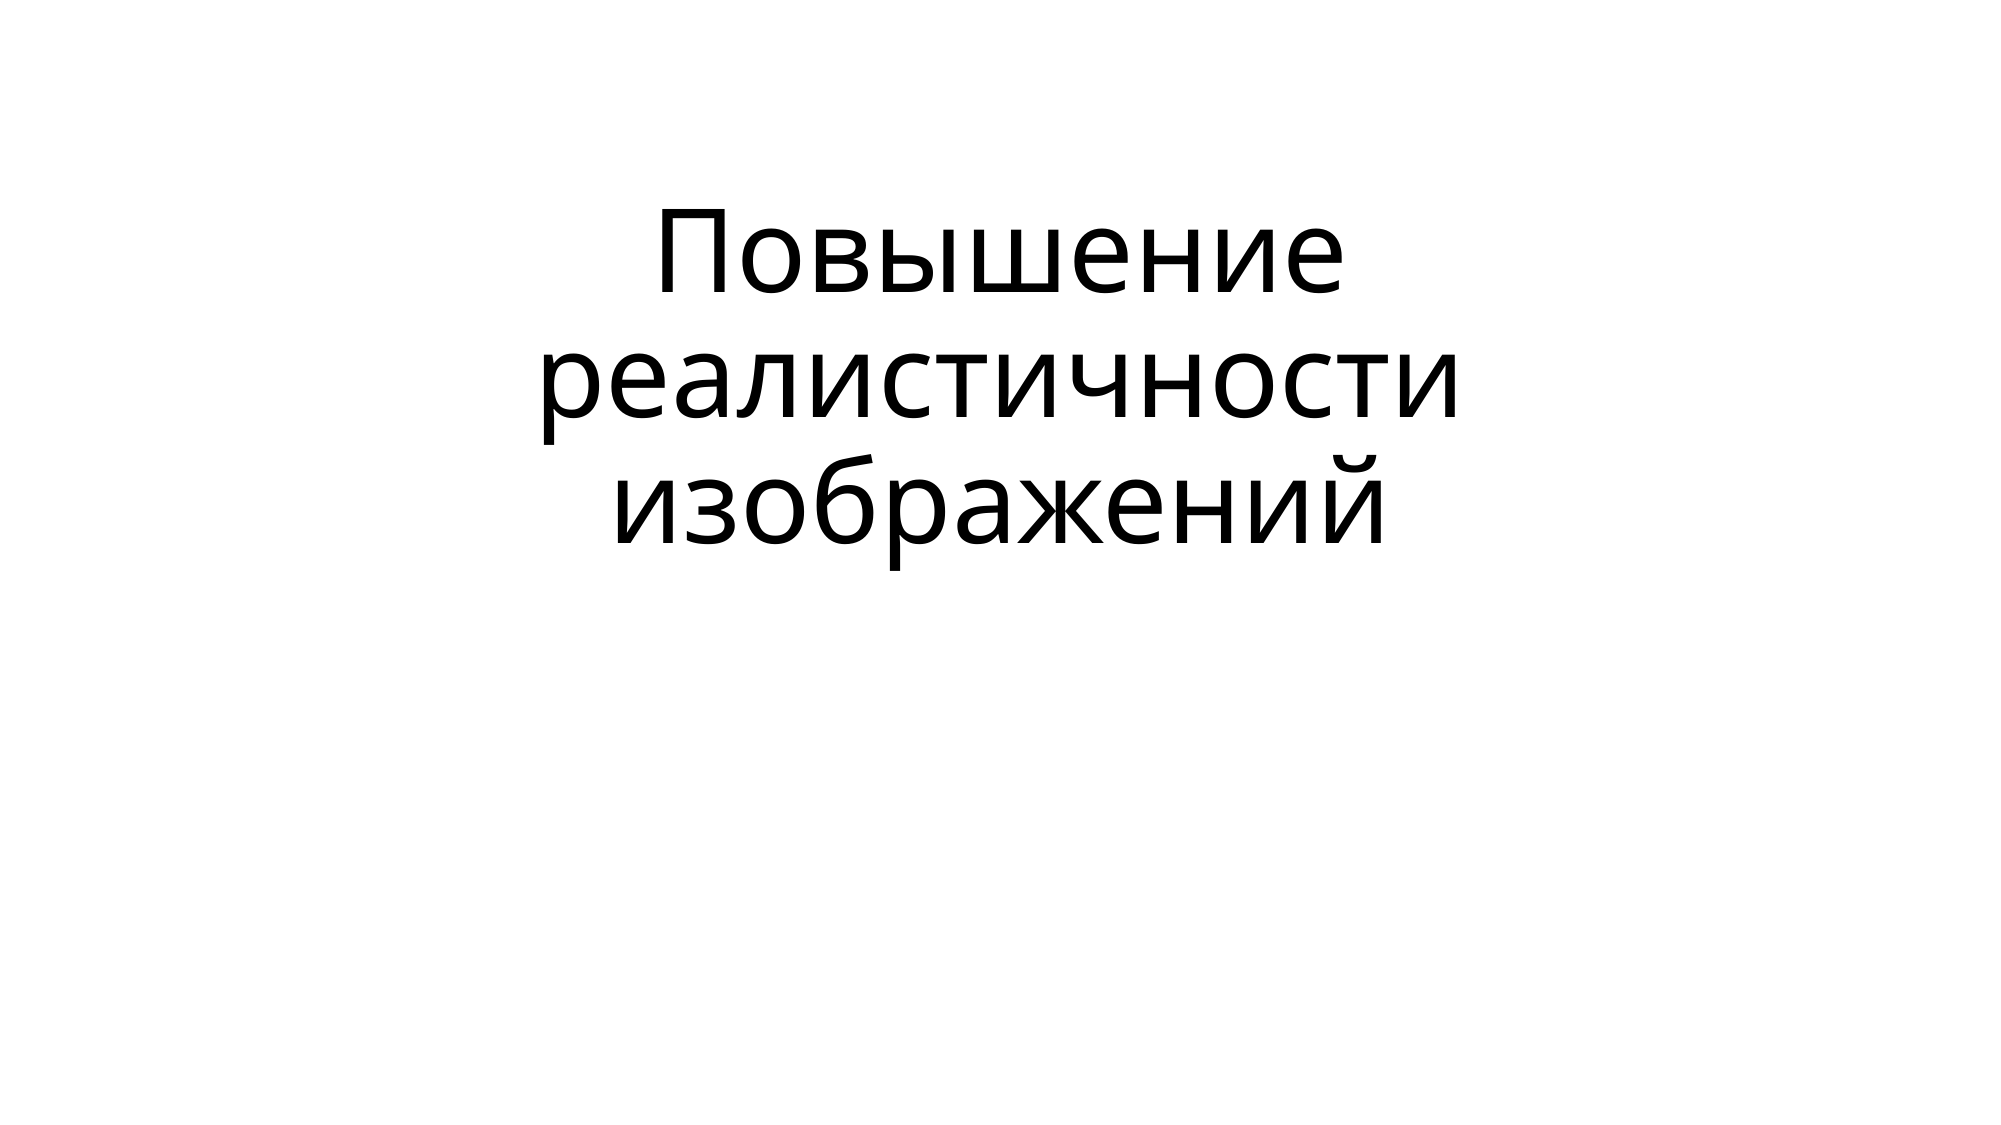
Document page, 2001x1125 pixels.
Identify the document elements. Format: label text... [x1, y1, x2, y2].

title Повышение реалистичности изображений [249, 184, 1750, 576]
